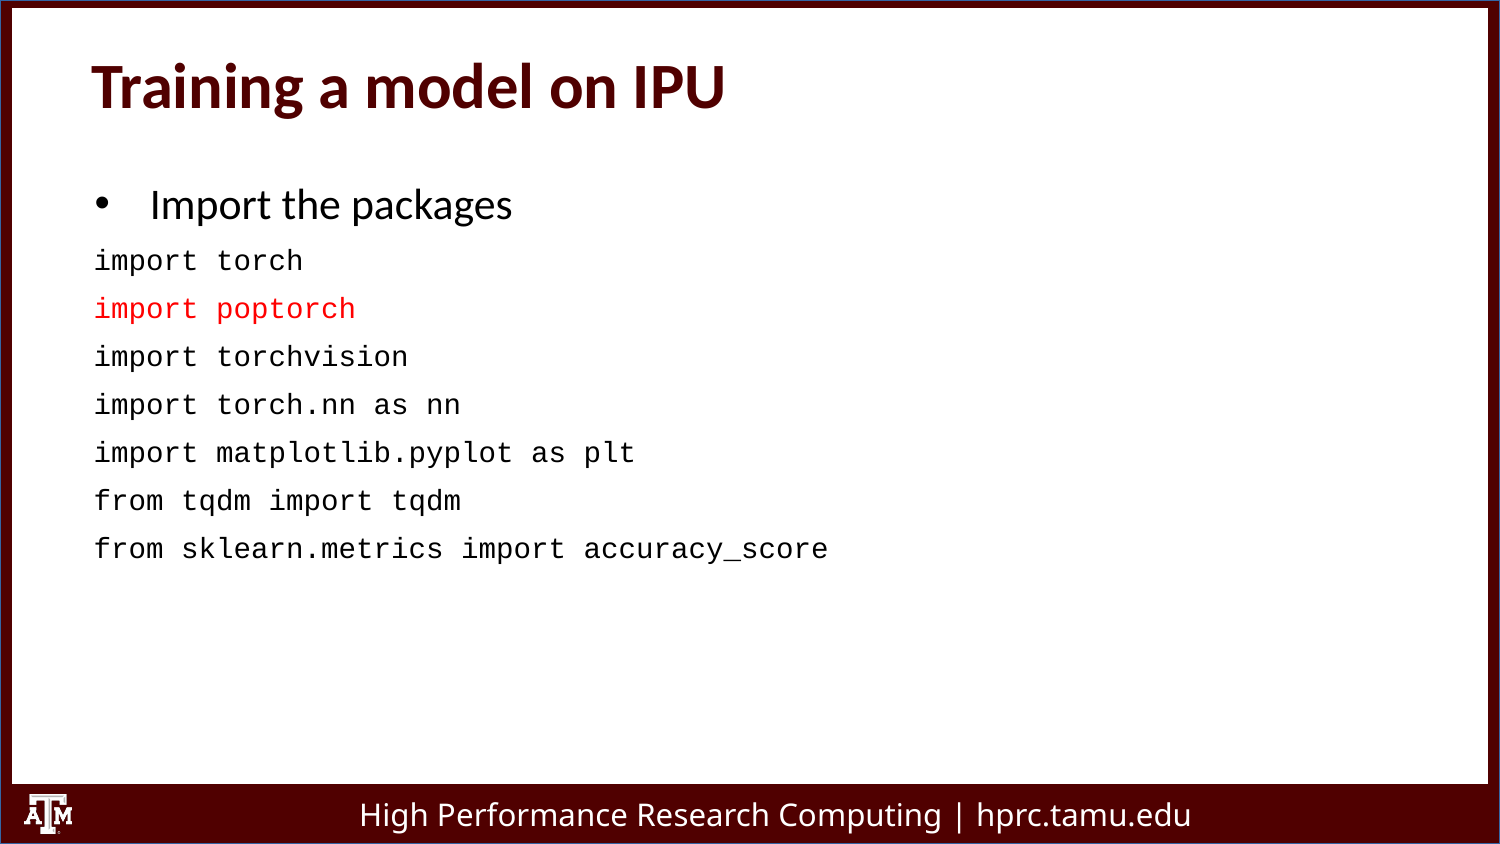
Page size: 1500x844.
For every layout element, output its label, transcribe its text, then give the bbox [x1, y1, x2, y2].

text_box Training a model on IPU [91, 46, 1411, 122]
picture [0, 8, 1488, 844]
text_box Import the packages import torch import poptorch import torchvision import torch.nn as nn import matplotlib.pyplot as plt from tqdm import tqdm from sklearn.metrics import accuracy_score [78, 166, 1411, 739]
